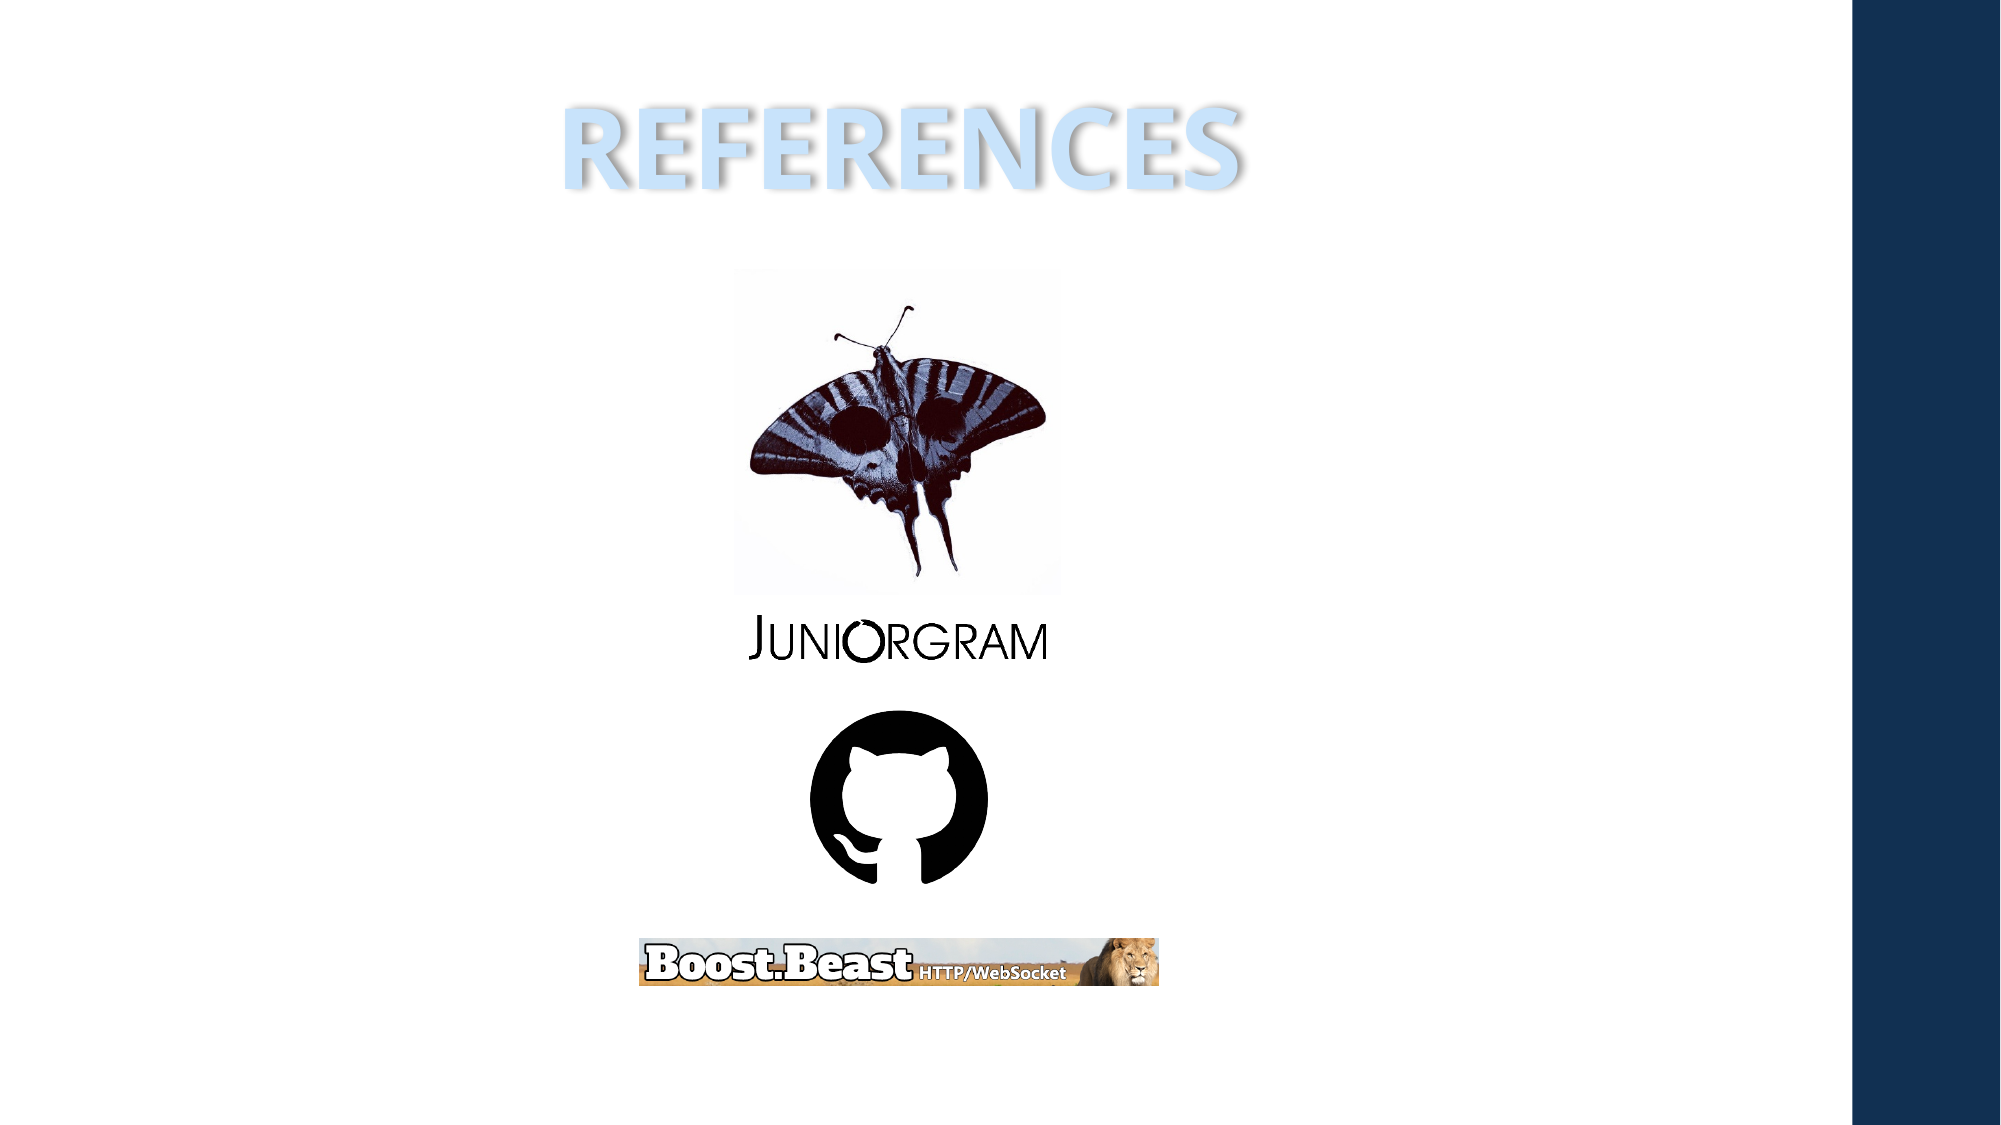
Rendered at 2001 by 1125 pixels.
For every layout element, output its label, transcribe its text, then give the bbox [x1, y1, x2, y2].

picture [749, 615, 1046, 663]
text_box REFERENCES [540, 69, 1258, 220]
picture [734, 268, 1061, 595]
picture [639, 938, 1159, 986]
picture [809, 707, 988, 886]
